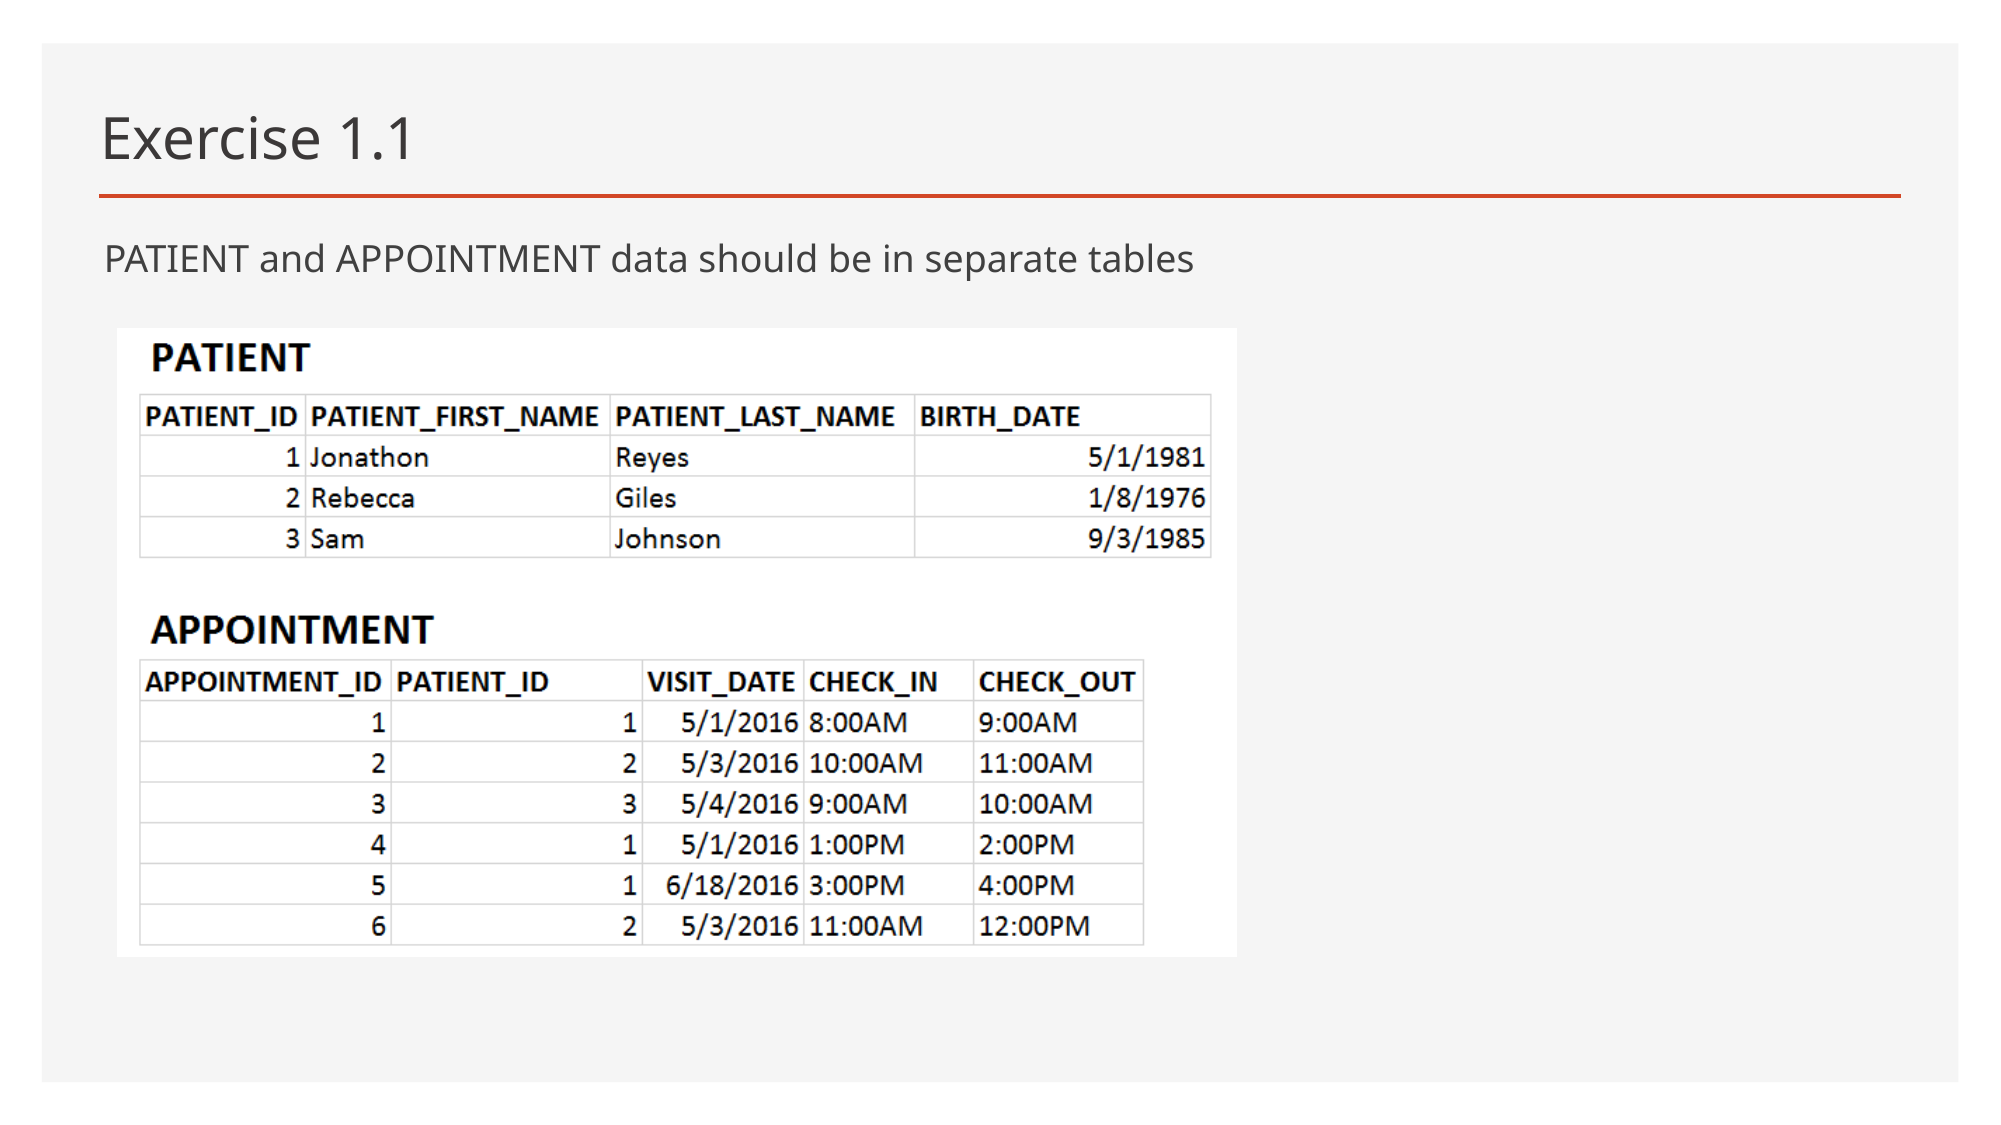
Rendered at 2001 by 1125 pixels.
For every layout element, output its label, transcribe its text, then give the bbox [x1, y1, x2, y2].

list PATIENT and APPOINTMENT data should be in separate tables [88, 234, 1365, 888]
picture [117, 328, 1237, 957]
title Exercise 1.1 [85, 73, 1089, 179]
